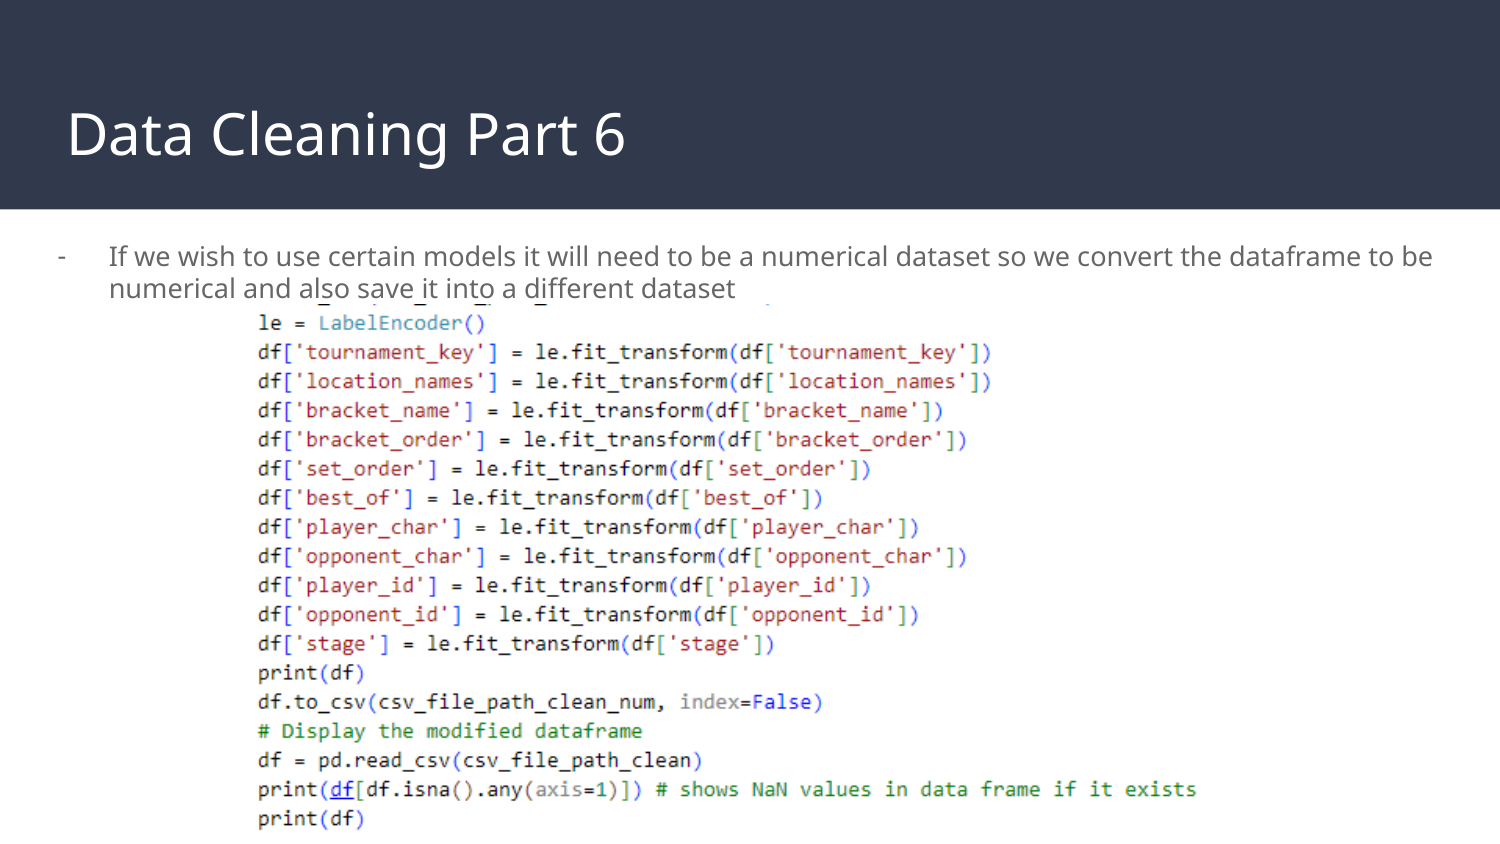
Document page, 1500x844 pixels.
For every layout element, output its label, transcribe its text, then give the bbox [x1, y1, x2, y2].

picture [247, 304, 1206, 844]
text_box If we wish to use certain models it will need to be a numerical dataset so we convert the dataframe to be numerical and also save it into a different dataset [18, 224, 1484, 823]
title Data Cleaning Part 6 [51, 82, 1449, 185]
